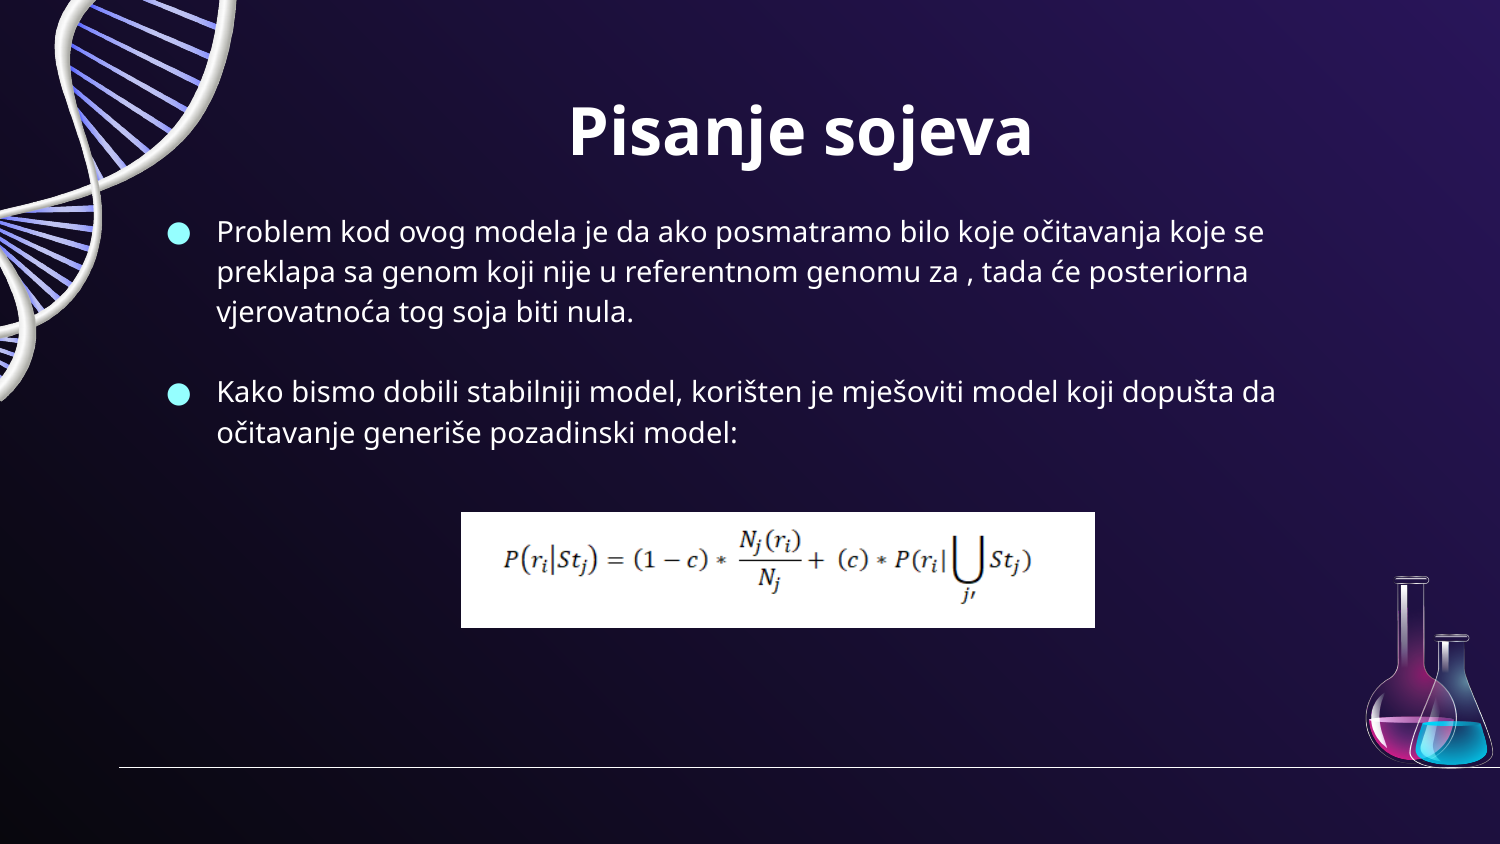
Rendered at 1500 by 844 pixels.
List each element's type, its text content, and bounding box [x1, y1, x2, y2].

title Pisanje sojeva [282, 51, 1364, 192]
picture [461, 511, 1095, 628]
picture [1357, 564, 1500, 781]
picture [0, 0, 279, 444]
list Problem kod ovog modela je da ako posmatramo bilo koje očitavanja koje se preklapa sa genom koji nije u referentnom genomu za , tada će posteriorna vjerovatnoća tog soja biti nula. Kako bismo dobili stabilniji model, korišten je mješoviti model koji dopušta da očitavanje generiše pozadinski model: [126, 192, 1376, 741]
